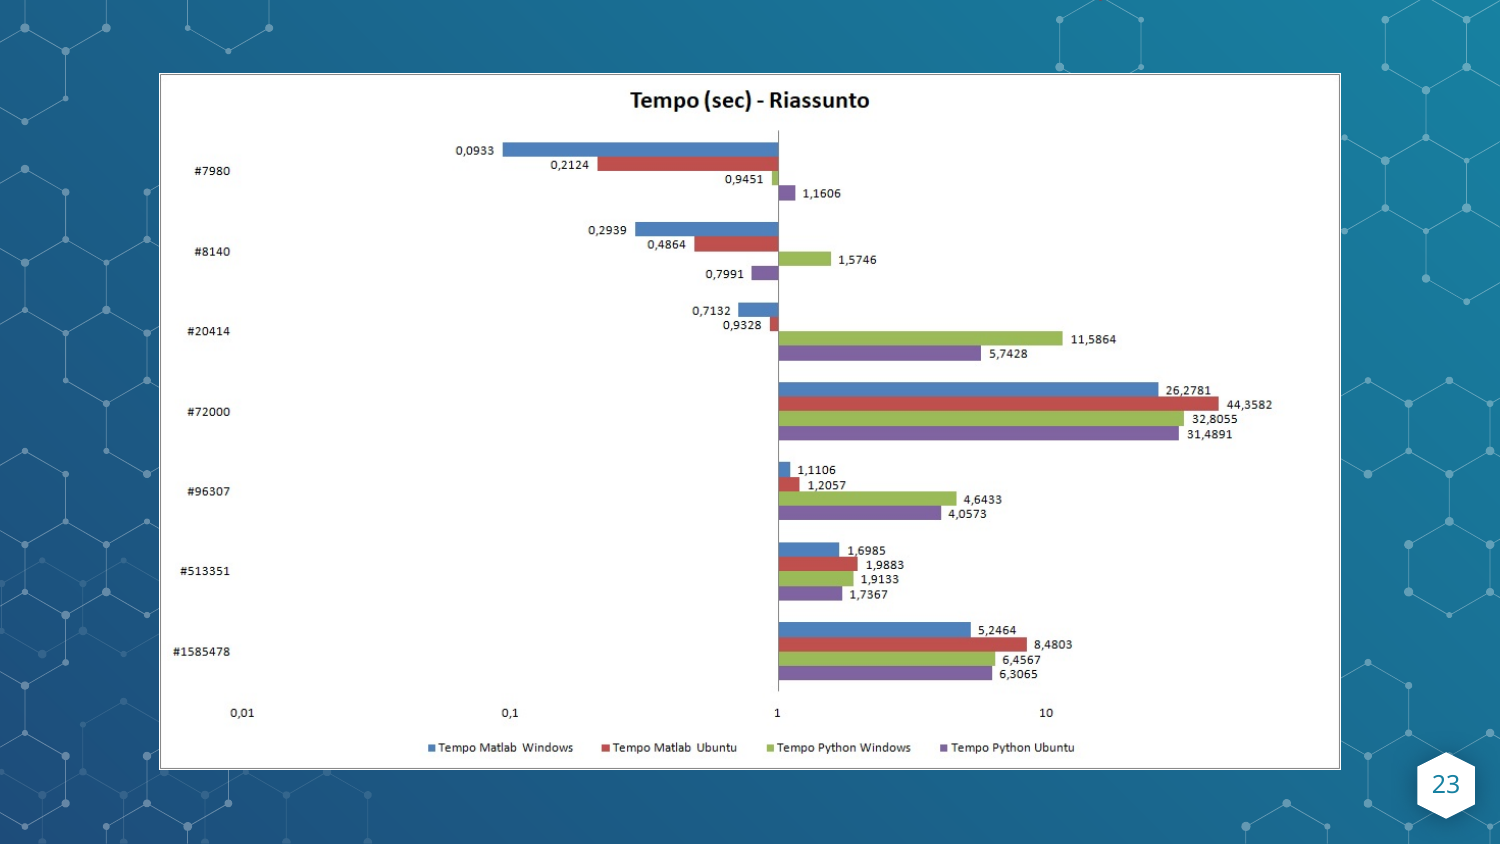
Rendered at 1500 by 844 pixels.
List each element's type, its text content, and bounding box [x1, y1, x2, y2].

slide_number 23 [1417, 752, 1475, 819]
picture [159, 73, 1341, 771]
